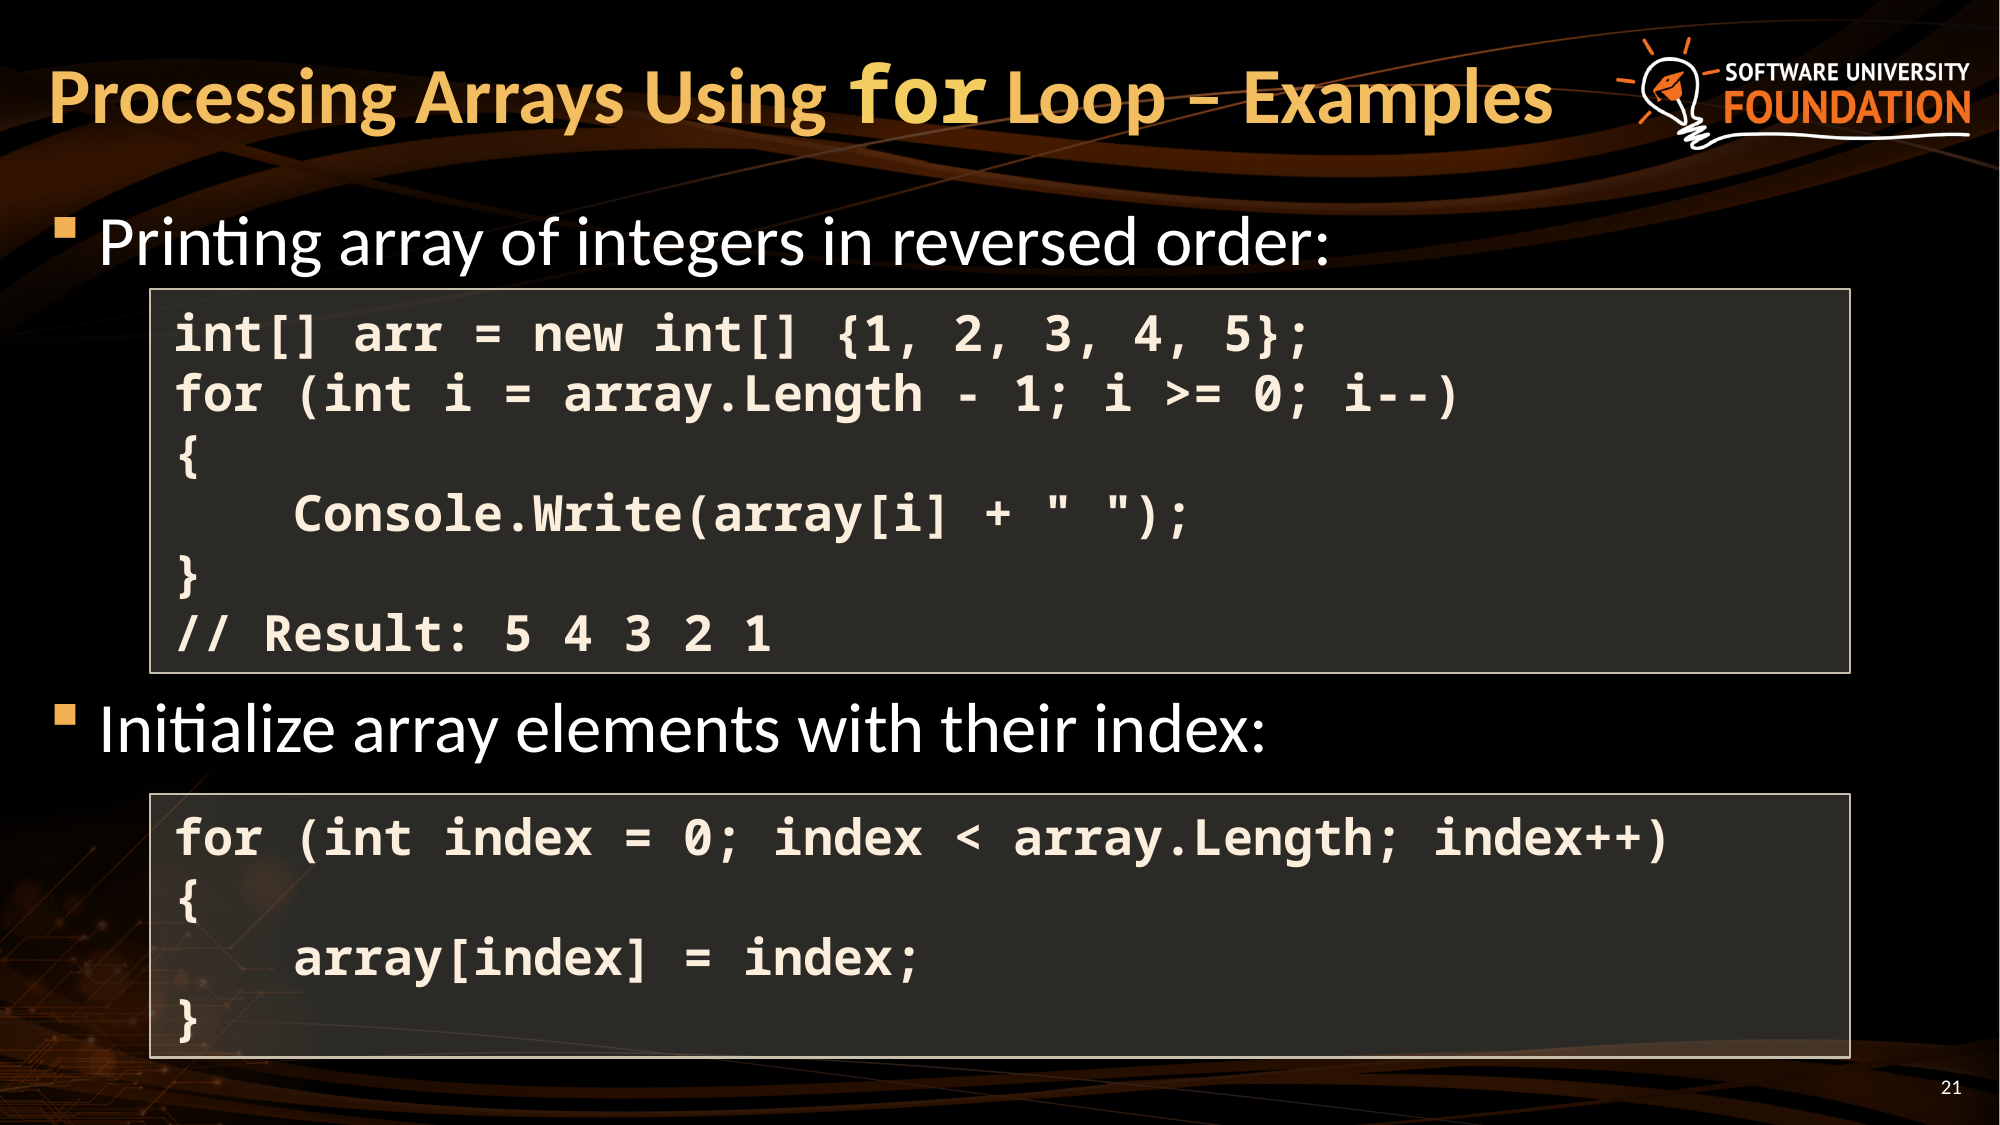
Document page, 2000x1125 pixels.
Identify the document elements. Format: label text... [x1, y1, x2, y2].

text_box for (int index = 0; index < array.Length; index++) { array[index] = index; } [149, 793, 1850, 1058]
list Printing array of integers in reversed order: Initialize array elements with their index: [31, 188, 1968, 1103]
title Processing Arrays Using for Loop – Examples [30, 6, 1602, 189]
text_box int[] arr = new int[] {1, 2, 3, 4, 5}; for (int i = array.Length - 1; i >= 0; i--) { Console.Write(array[i] + " "); } // Result: 5 4 3 2 1 [149, 289, 1850, 673]
picture [0, 0, 2000, 1125]
